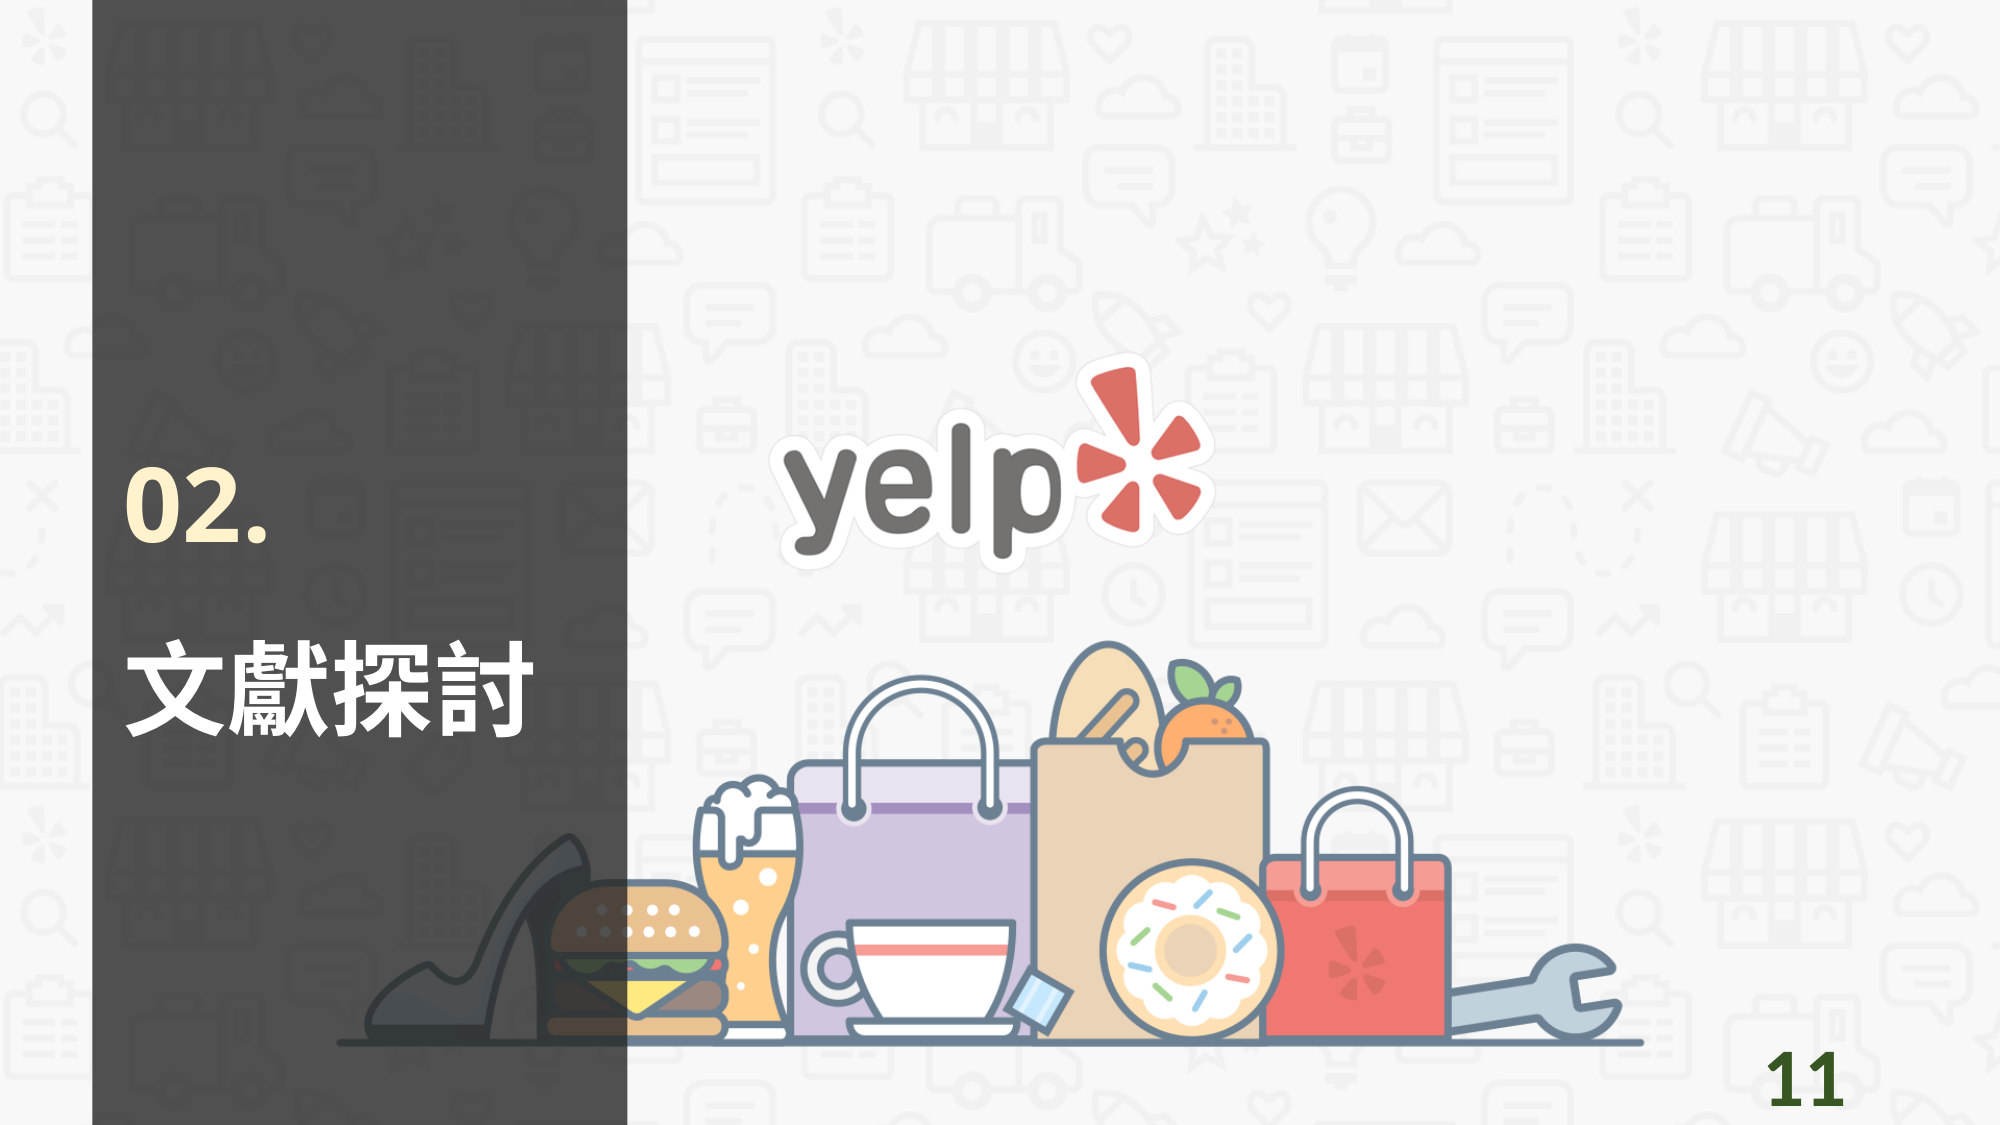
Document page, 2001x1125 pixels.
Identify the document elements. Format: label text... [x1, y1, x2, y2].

title 02. 文獻探討 [108, 368, 612, 757]
slide_number 11 [1412, 1042, 1863, 1103]
text_box [91, 0, 628, 1125]
